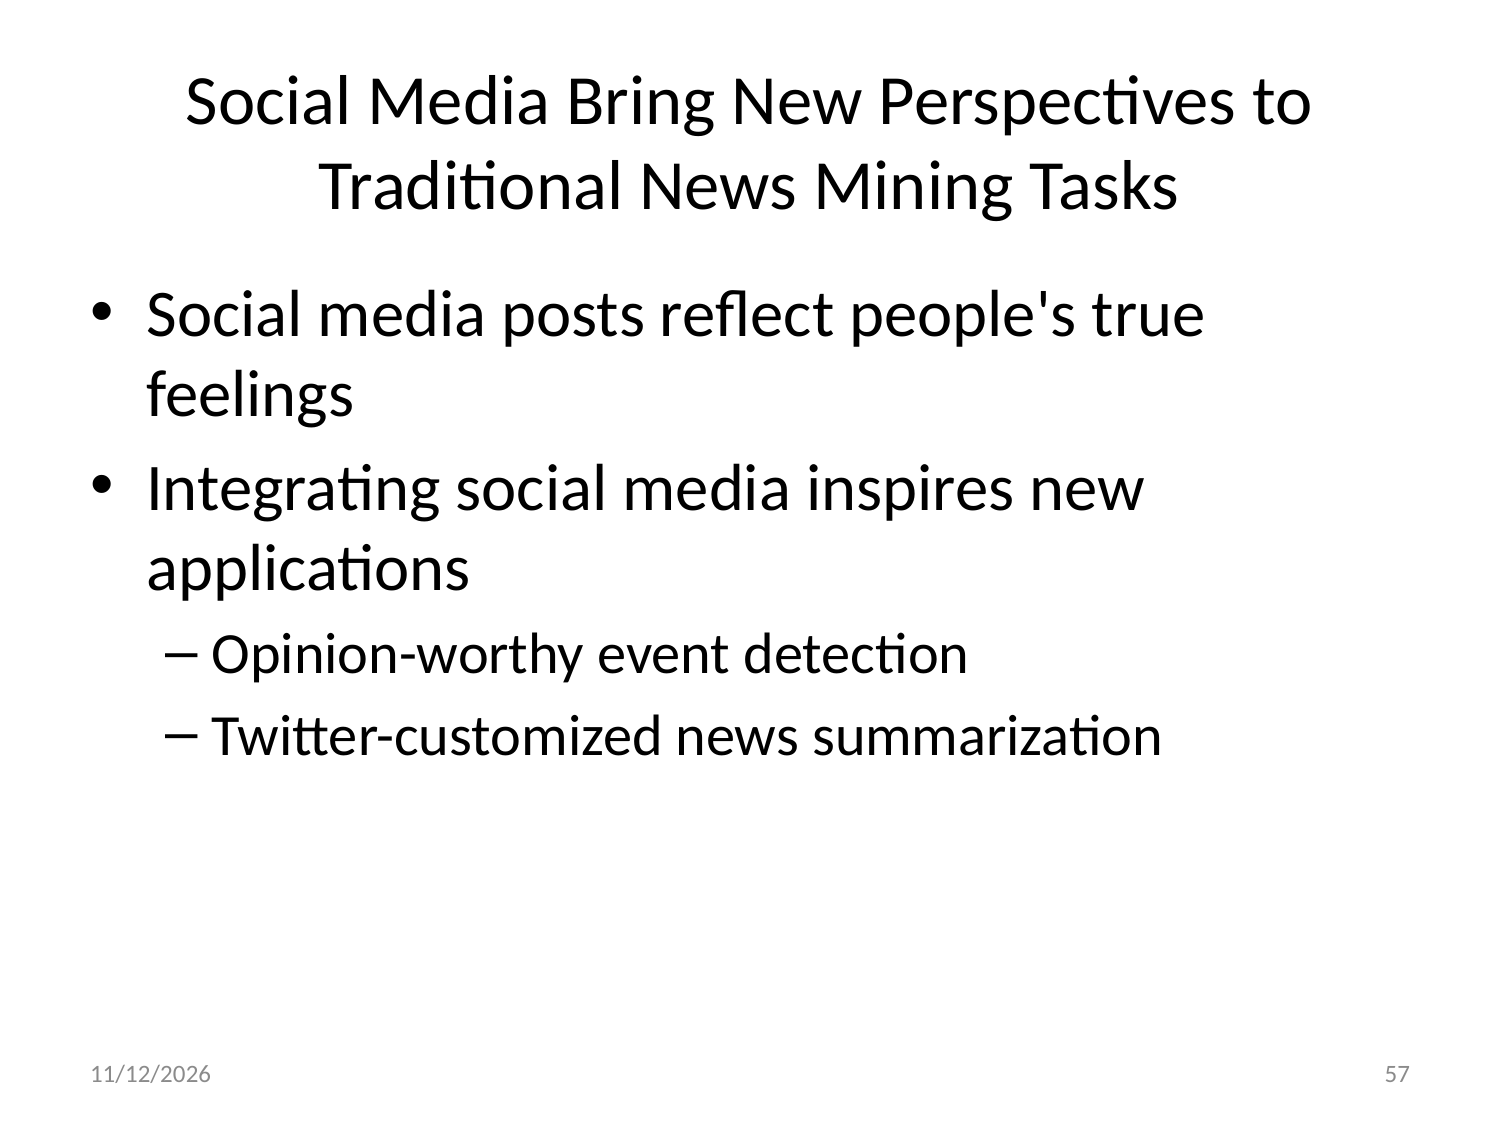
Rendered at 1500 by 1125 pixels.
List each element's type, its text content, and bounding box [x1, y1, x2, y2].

slide_number 57 [1074, 1042, 1425, 1103]
title Social Media Bring New Perspectives to Traditional News Mining Tasks [75, 45, 1425, 233]
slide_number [75, 1042, 425, 1103]
list Social media posts reflect people's true feelings Integrating social media inspires new applications Opinion-worthy event detection Twitter-customized news summarization [75, 262, 1425, 1005]
